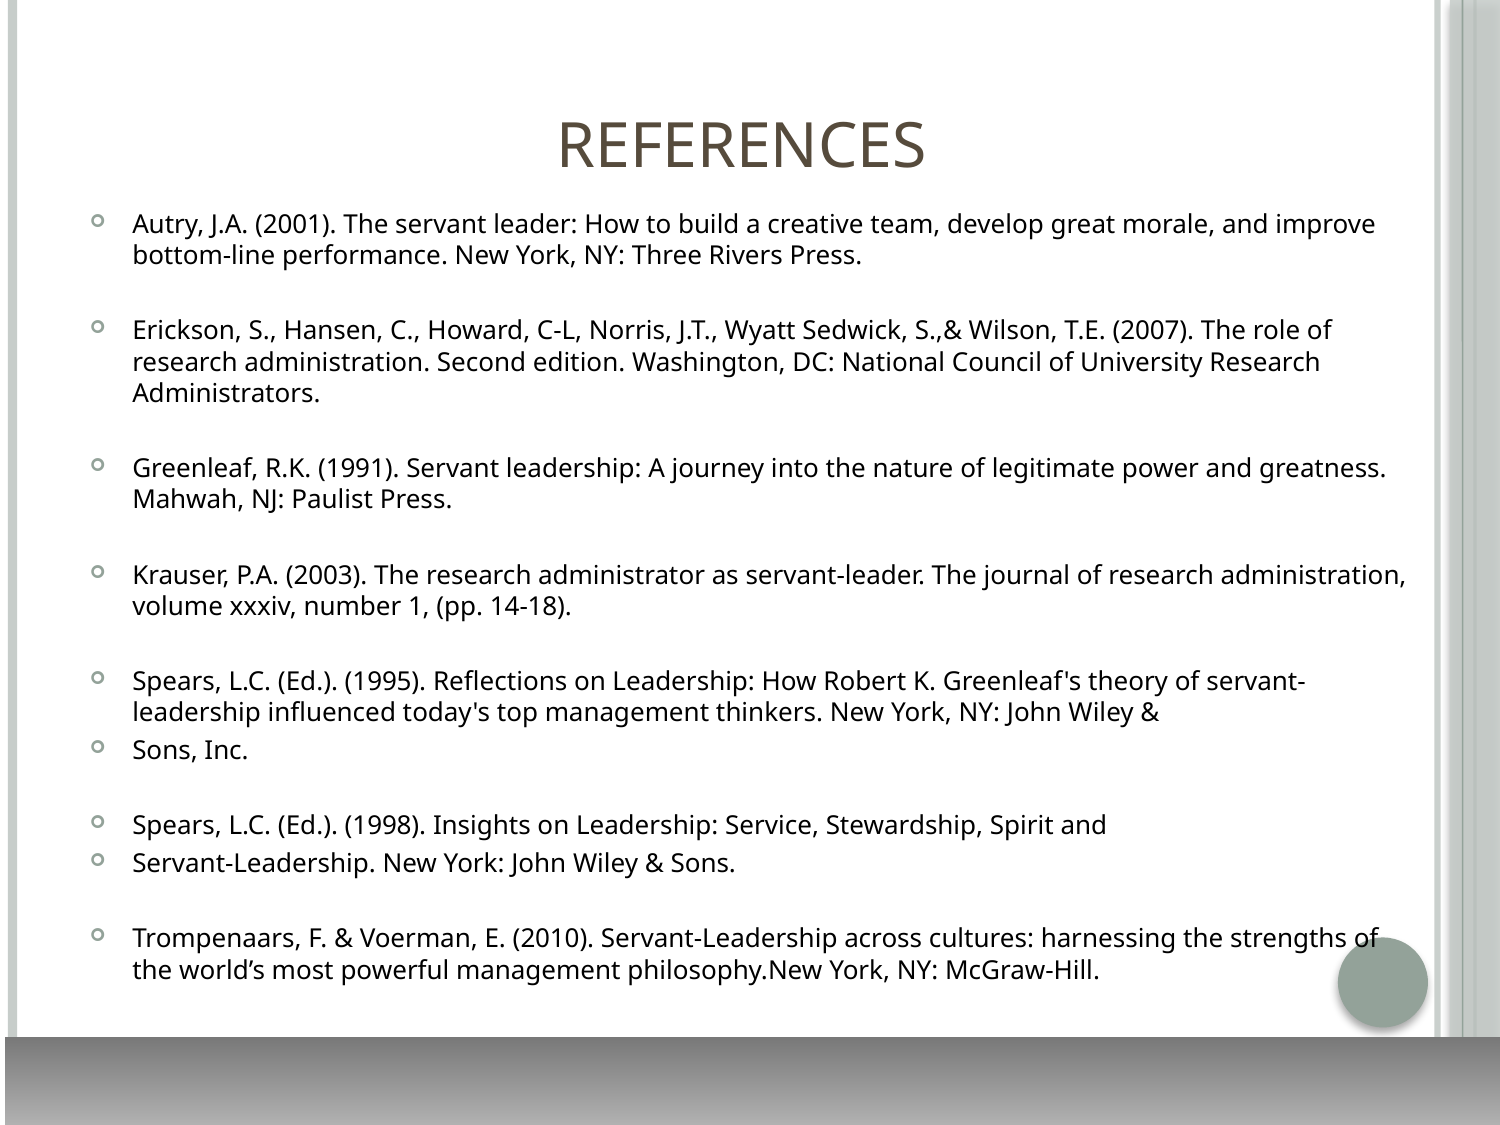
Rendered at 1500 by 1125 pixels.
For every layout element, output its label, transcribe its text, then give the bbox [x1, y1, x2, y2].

list Autry, J.A. (2001). The servant leader: How to build a creative team, develop great morale, and improve bottom-line performance. New York, NY: Three Rivers Press. Erickson, S., Hansen, C., Howard, C-L, Norris, J.T., Wyatt Sedwick, S.,& Wilson, T.E. (2007). The role of research administration. Second edition. Washington, DC: National Council of University Research Administrators. Greenleaf, R.K. (1991). Servant leadership: A journey into the nature of legitimate power and greatness. Mahwah, NJ: Paulist Press. Krauser, P.A. (2003). The research administrator as servant-leader. The journal of research administration, volume xxxiv, number 1, (pp. 14-18). Spears, L.C. (Ed.). (1995). Reflections on Leadership: How Robert K. Greenleaf's theory of servant-leadership influenced today's top management thinkers. New York, NY: John Wiley & Sons, Inc. Spears, L.C. (Ed.). (1998). Insights on Leadership: Service, Stewardship, Spirit and Servant-Leadership. New York: John Wiley & Sons. Trompenaars, F. & Voerman, E. (2010). Servant-Leadership across cultures: harnessing the strengths of the world’s most powerful management philosophy.New York, NY: McGraw-Hill. [75, 200, 1425, 1005]
title References [75, 0, 1425, 188]
